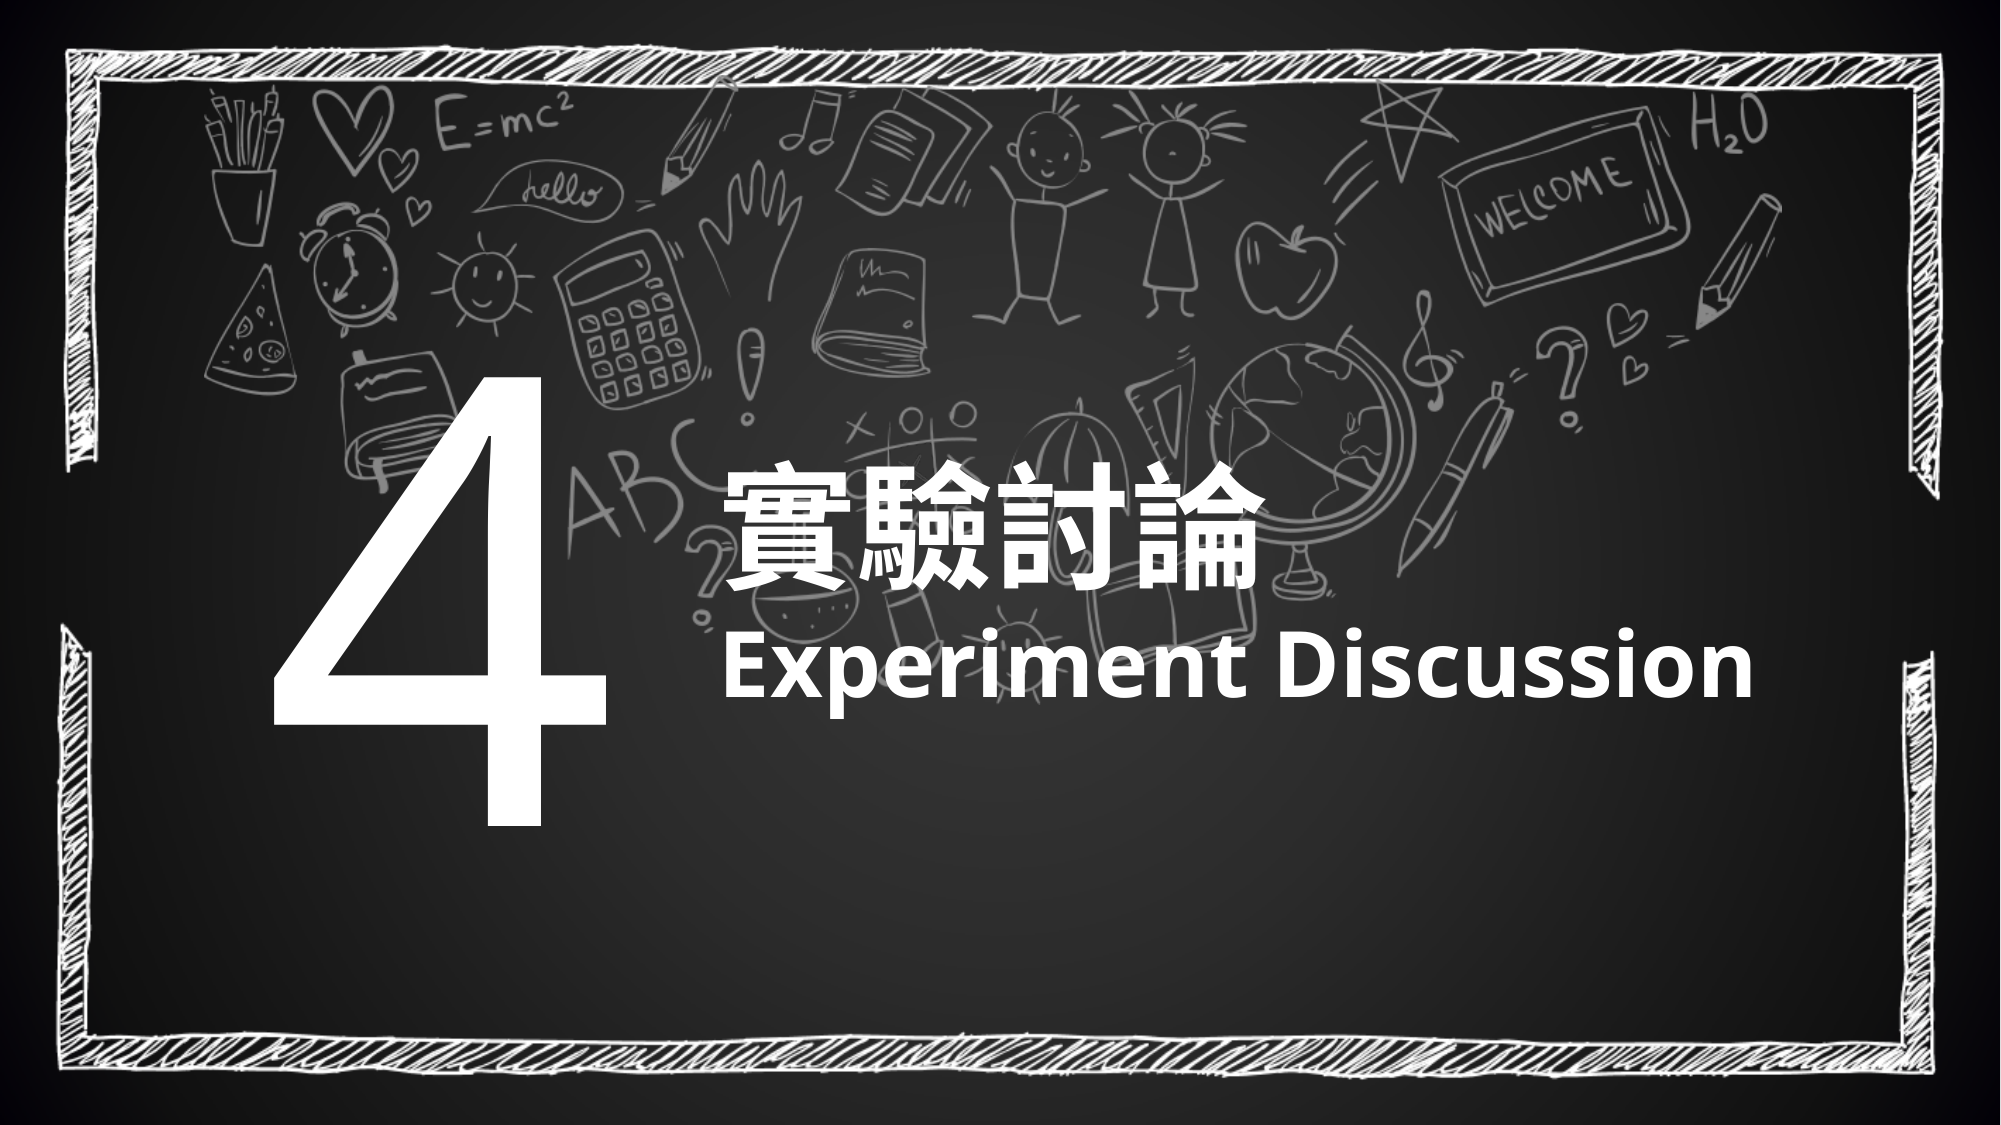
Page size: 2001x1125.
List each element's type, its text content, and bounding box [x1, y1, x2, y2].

text_box 4 [246, 705, 732, 959]
text_box 實驗討論 Experiment Discussion [704, 433, 1875, 724]
picture [0, 0, 2001, 1125]
